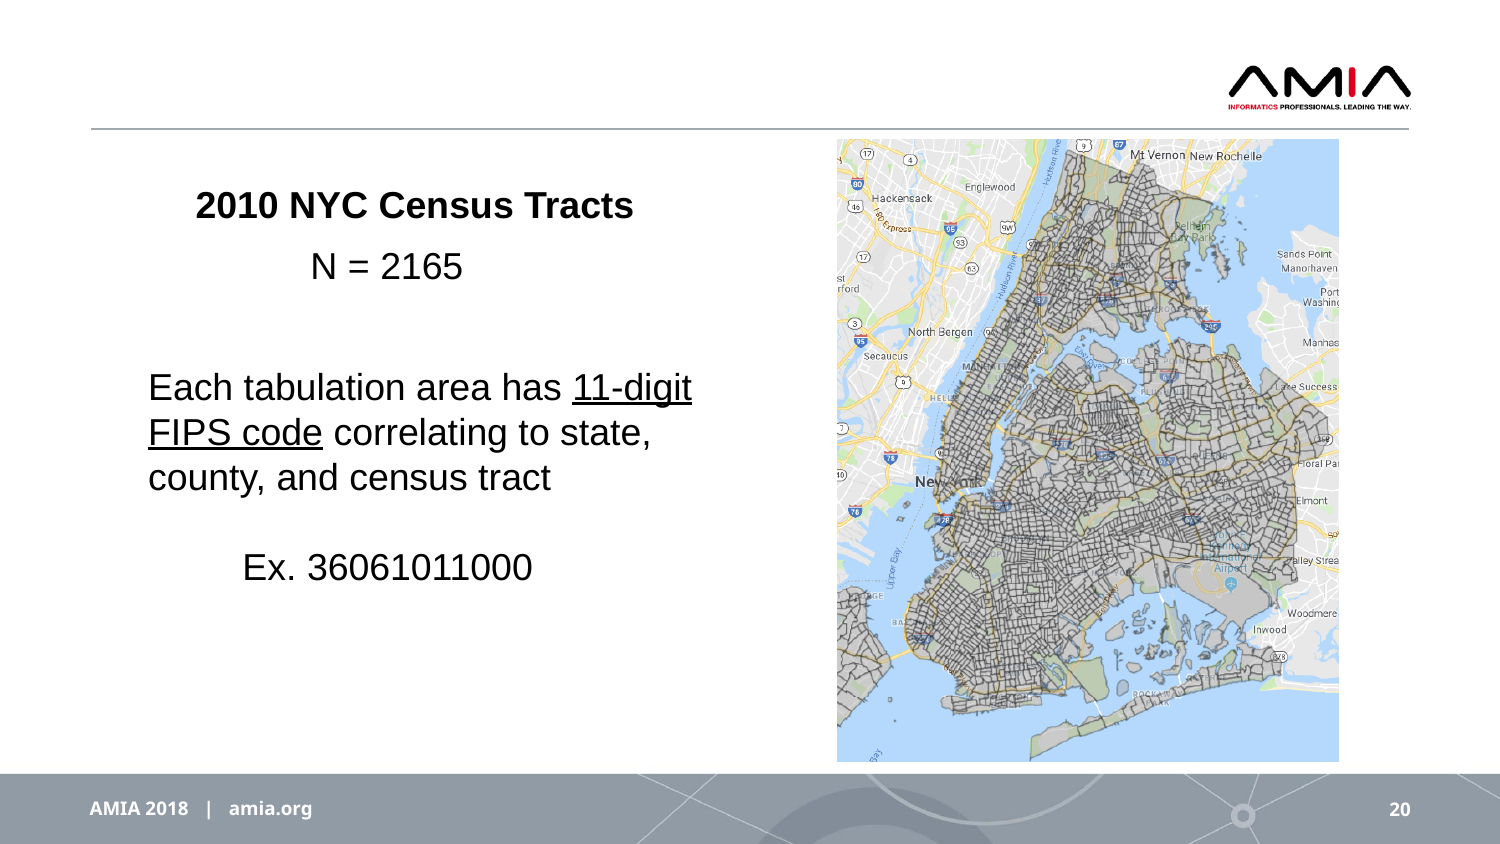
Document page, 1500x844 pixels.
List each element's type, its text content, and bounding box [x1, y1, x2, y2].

text_box 2010 NYC Census Tracts [180, 173, 655, 235]
text_box Each tabulation area has 11-digit FIPS code correlating to state, county, and census tract Ex. 36061011000 [133, 355, 724, 598]
slide_number 20 [1098, 798, 1411, 822]
picture [0, 0, 1500, 844]
footer AMIA 2018 | amia.org [89, 798, 915, 816]
text_box N = 2165 [295, 234, 481, 295]
